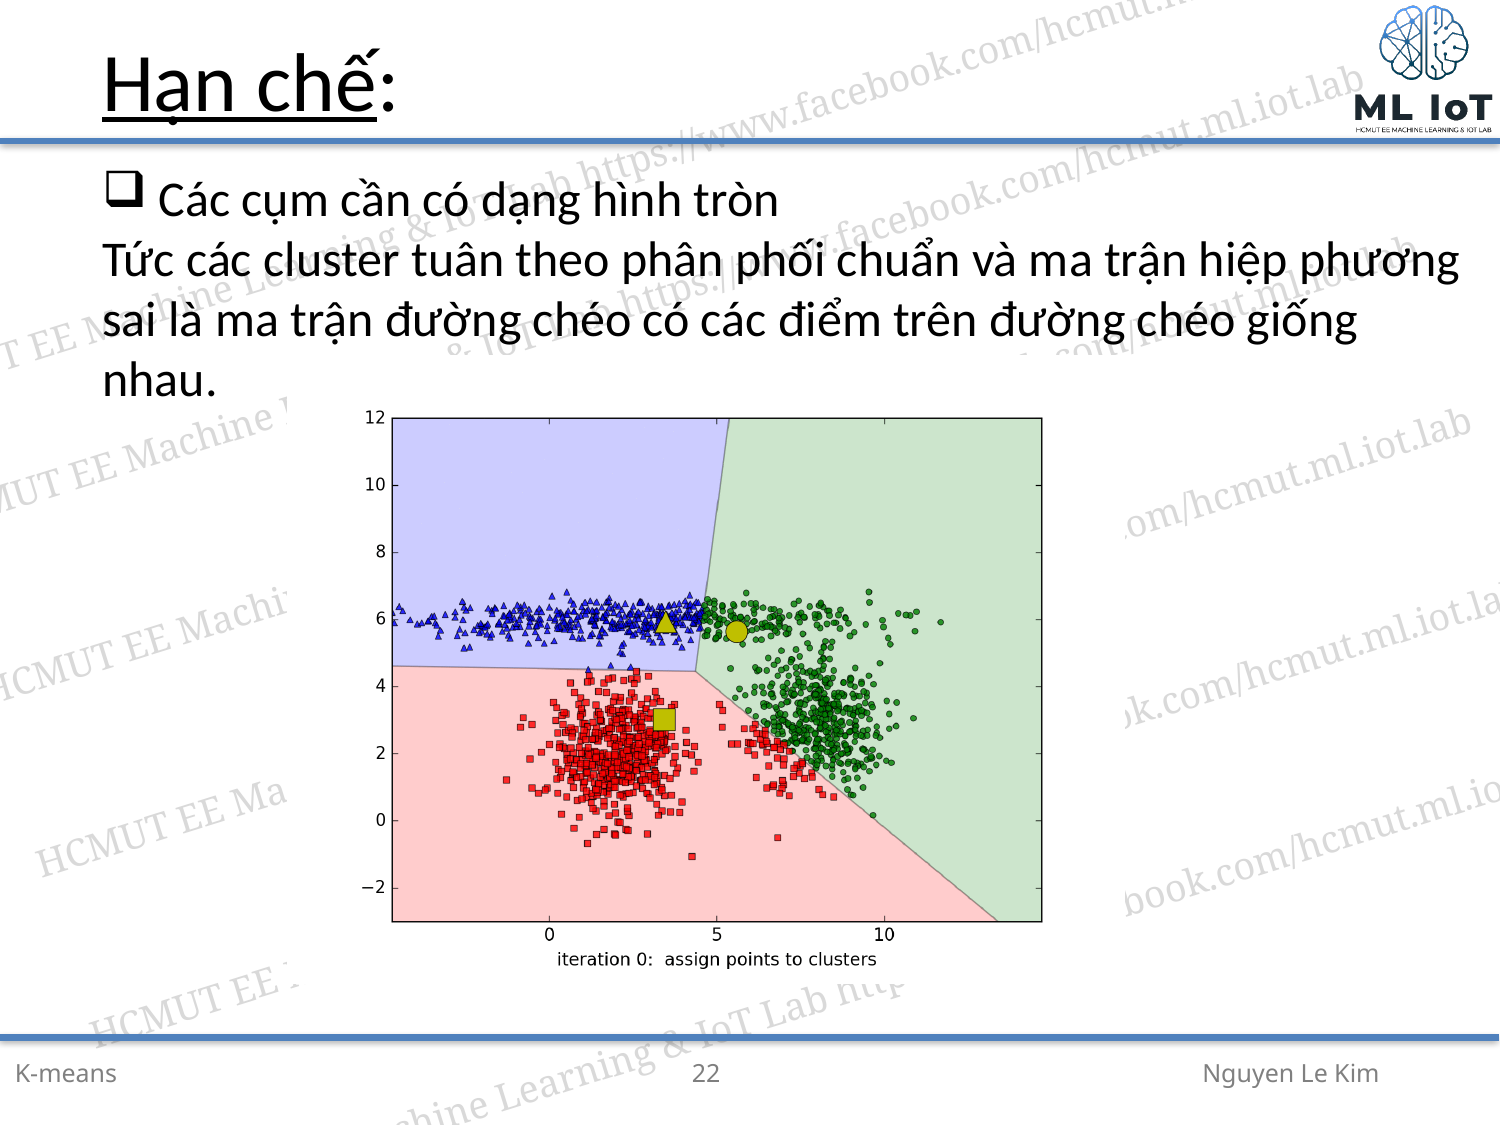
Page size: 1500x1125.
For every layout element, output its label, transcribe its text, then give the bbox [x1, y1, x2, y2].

text_box 22 [549, 1050, 863, 1095]
text_box Hạn chế: [87, 20, 938, 136]
picture [287, 355, 1125, 984]
picture [1350, 0, 1495, 138]
text_box Các cụm cần có dạng hình tròn Tức các cluster tuân theo phân phối chuẩn và ma trận hiệp phương sai là ma trận đường chéo có các điểm trên đường chéo giống nhau. [87, 158, 1500, 414]
text_box Nguyen Le Kim [1187, 1049, 1473, 1095]
text_box K-means [0, 1050, 450, 1095]
